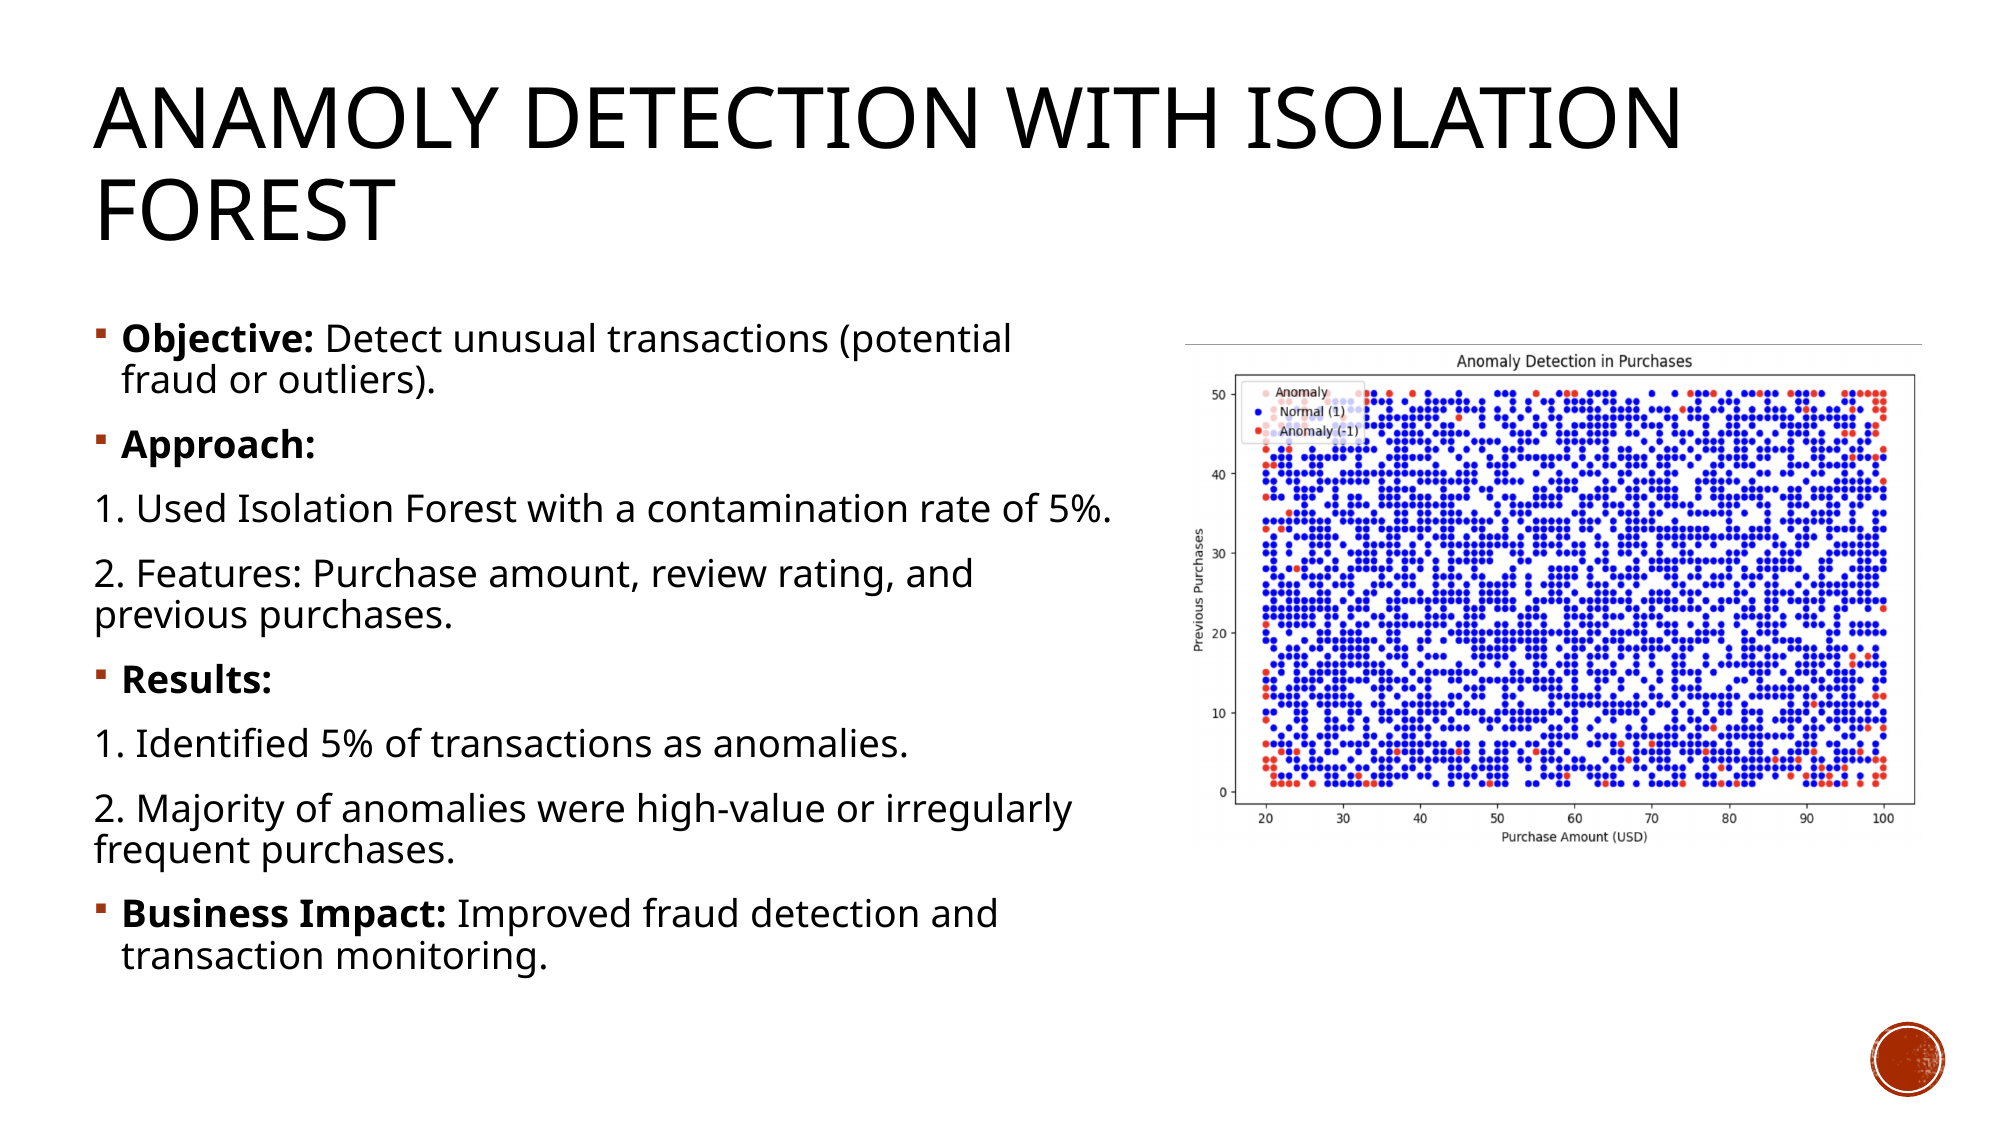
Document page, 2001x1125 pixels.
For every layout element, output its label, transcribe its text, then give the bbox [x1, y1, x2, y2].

title ANAMOLY DETECTION WITH ISOLATION FOREST [78, 68, 1872, 266]
picture [1185, 344, 1922, 852]
list Objective: Detect unusual transactions (potential fraud or outliers). Approach: 1. Used Isolation Forest with a contamination rate of 5%. 2. Features: Purchase amount, review rating, and previous purchases. Results: 1. Identified 5% of transactions as anomalies. 2. Majority of anomalies were high-value or irregularly frequent purchases. Business Impact: Improved fraud detection and transaction monitoring. [78, 311, 1136, 989]
